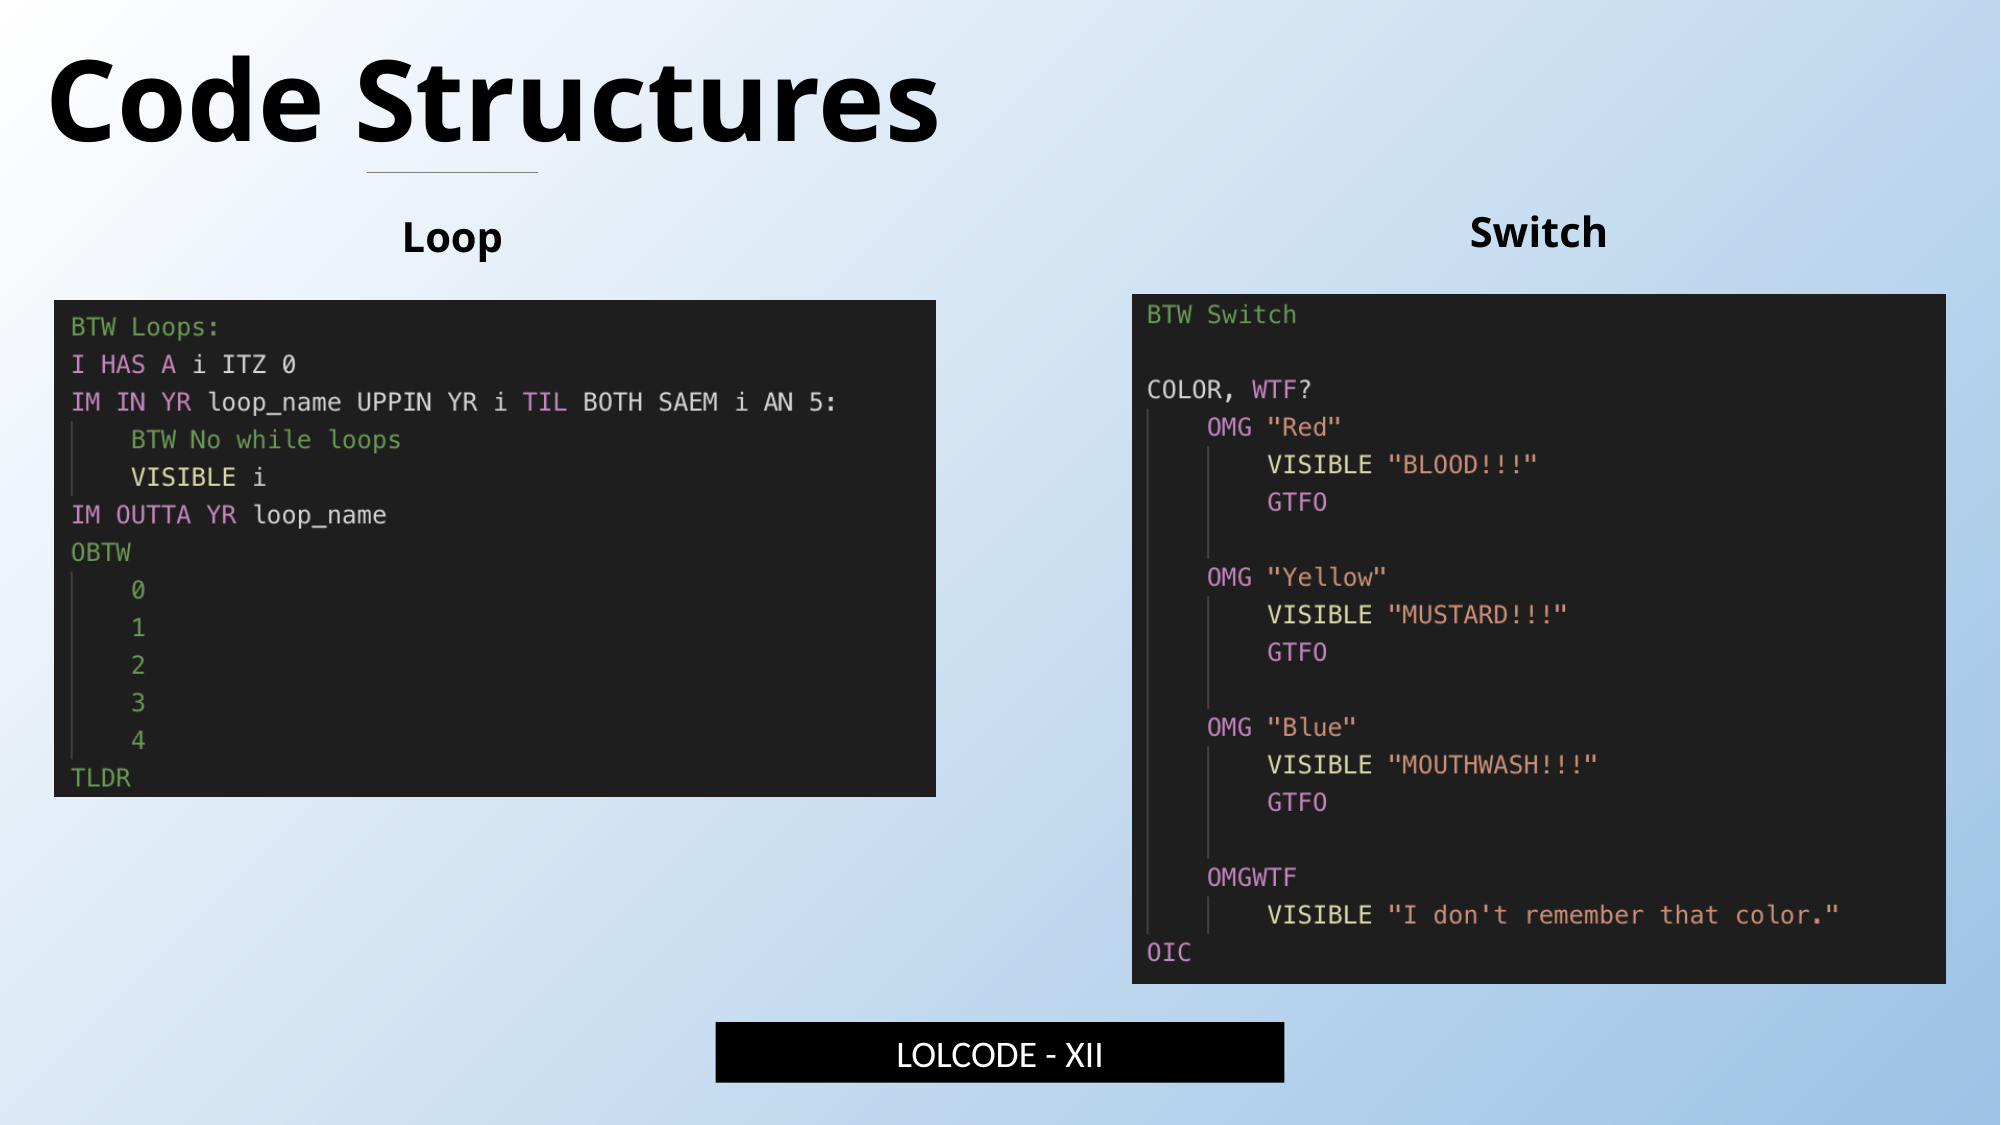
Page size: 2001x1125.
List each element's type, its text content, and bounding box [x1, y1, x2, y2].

text_box Switch [1254, 198, 1824, 265]
text_box Code Structures [0, 21, 988, 173]
text_box Loop [167, 203, 737, 270]
text_box LOLCODE - XII [715, 1022, 1285, 1083]
picture [54, 300, 937, 797]
picture [1132, 294, 1946, 985]
